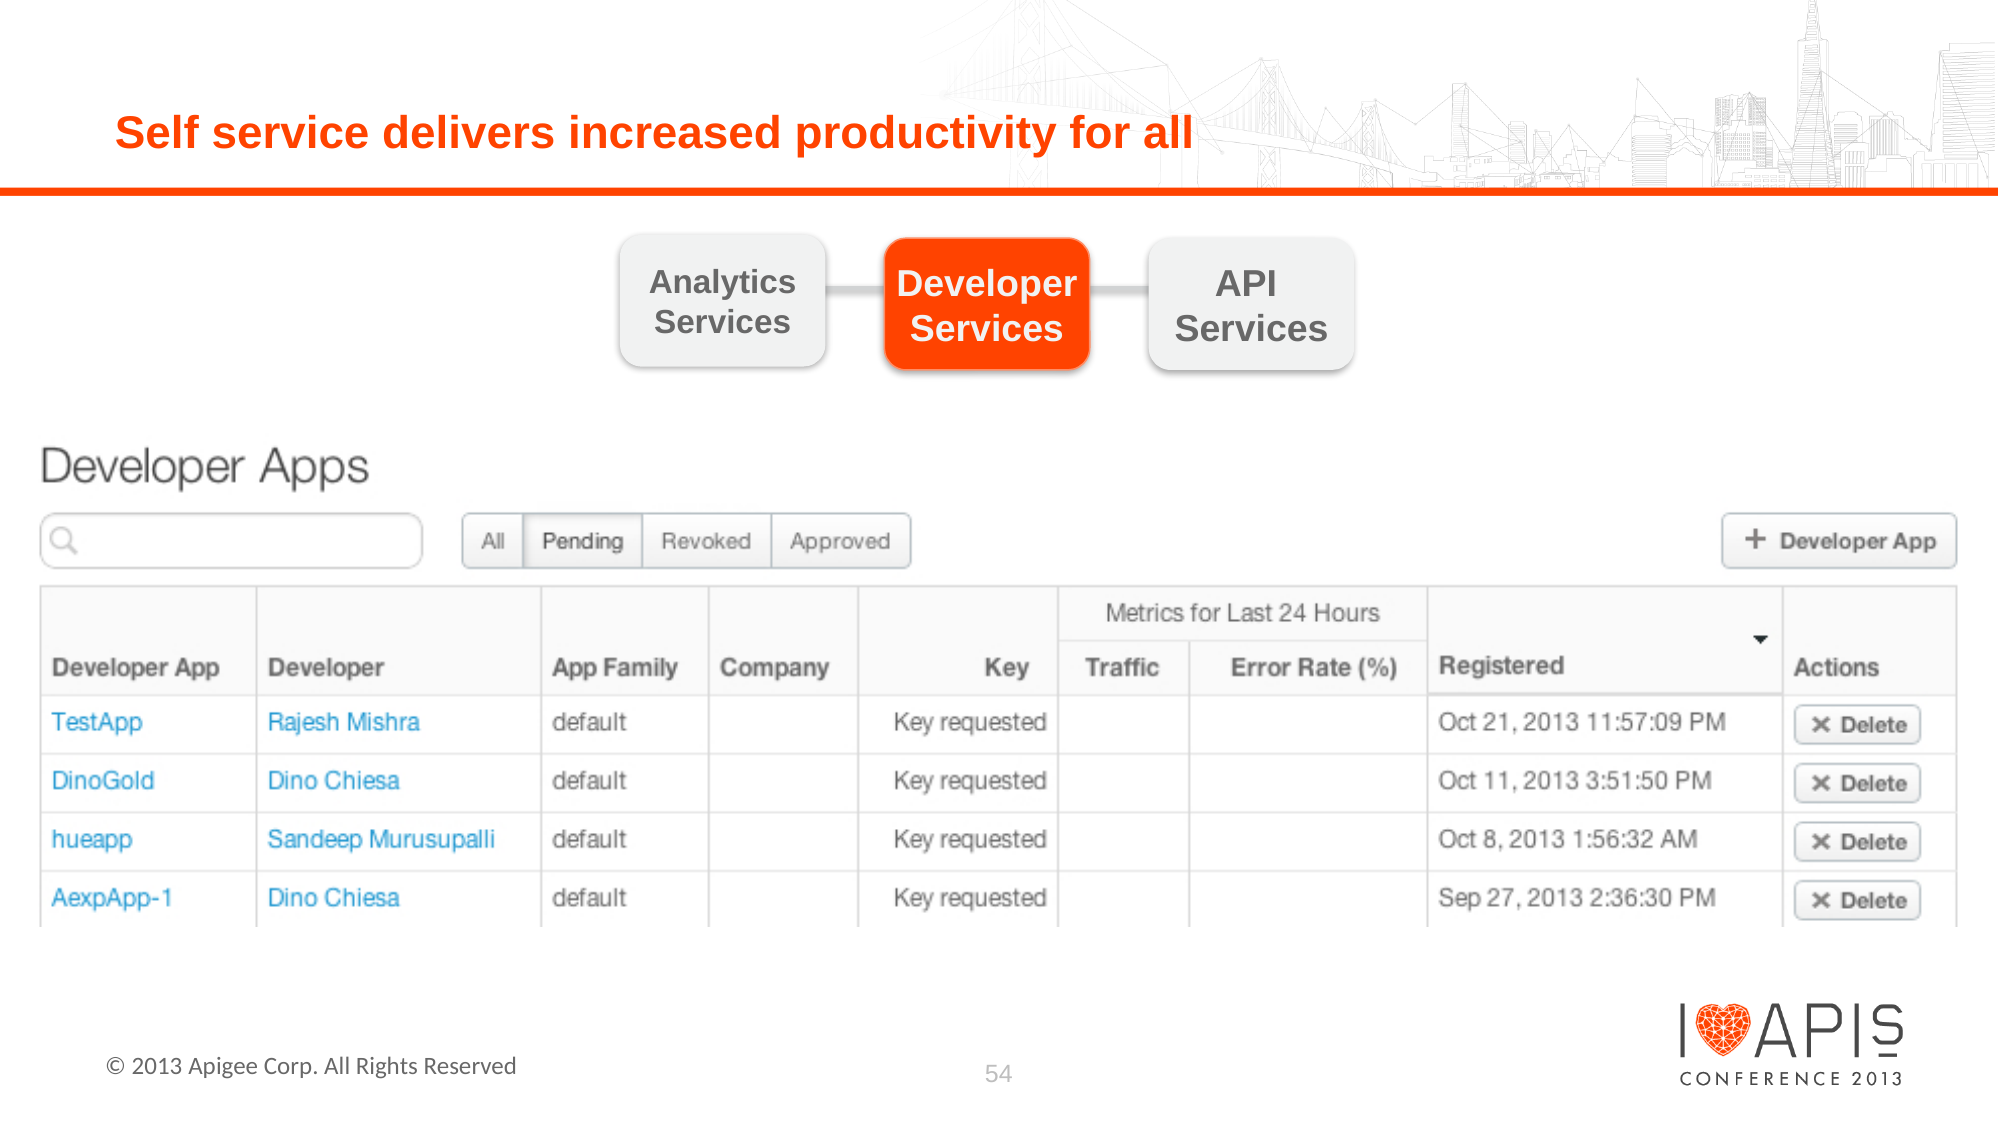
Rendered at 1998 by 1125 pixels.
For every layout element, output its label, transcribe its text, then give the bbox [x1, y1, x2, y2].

text_box API Services [1147, 237, 1355, 371]
text_box Developer Services [883, 237, 1091, 287]
text_box Developer Services [883, 296, 1091, 371]
slide_number 54 [765, 1042, 1233, 1102]
text_box Analytics Services [619, 233, 827, 368]
title Self service delivers increased productivity for all [99, 74, 1898, 186]
picture [0, 0, 1998, 1125]
